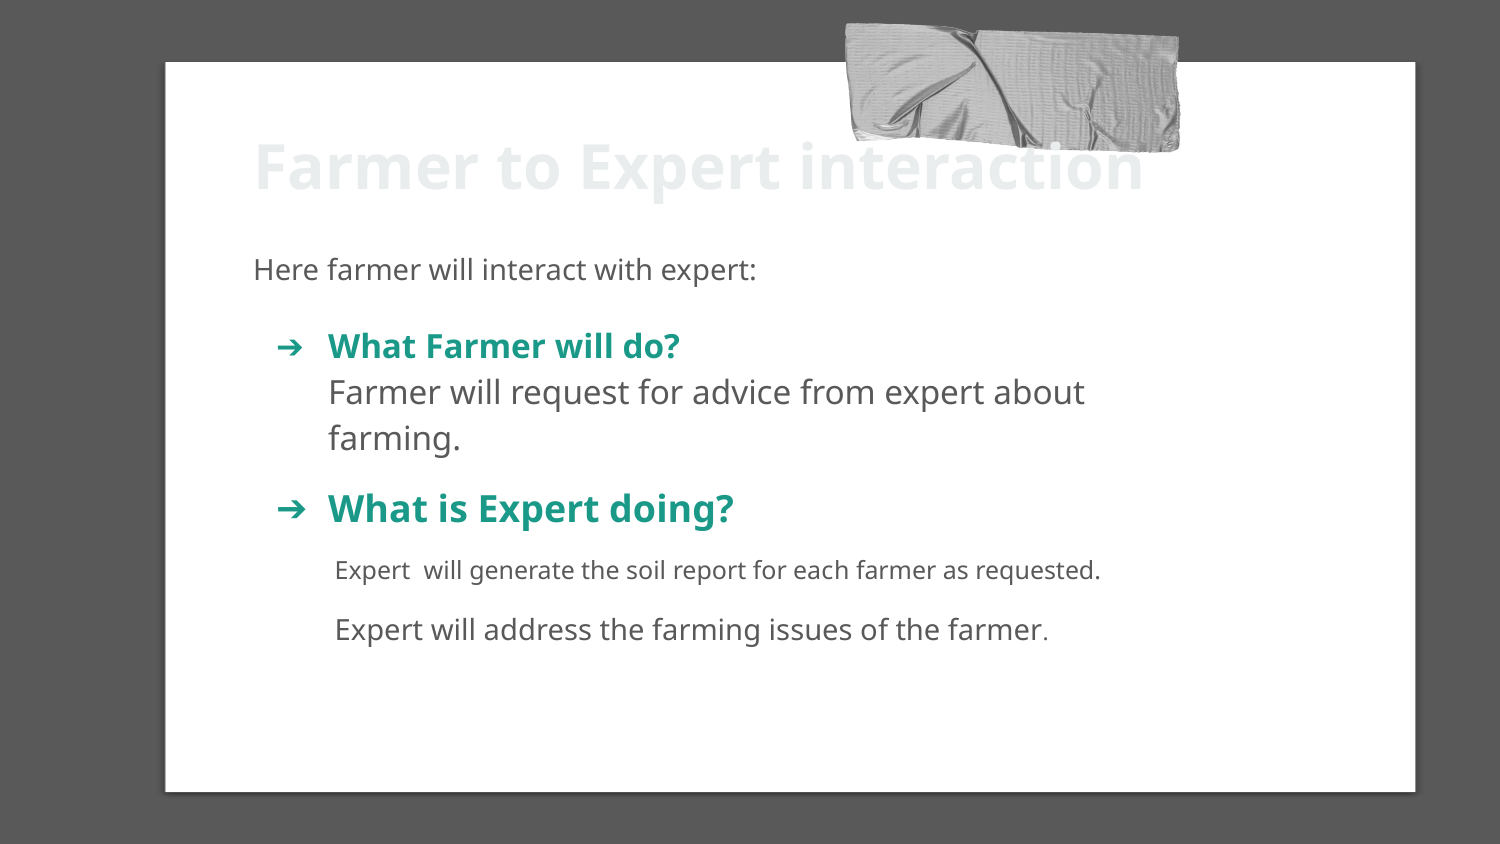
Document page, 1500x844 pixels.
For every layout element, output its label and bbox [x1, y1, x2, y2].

picture [115, 21, 1467, 823]
